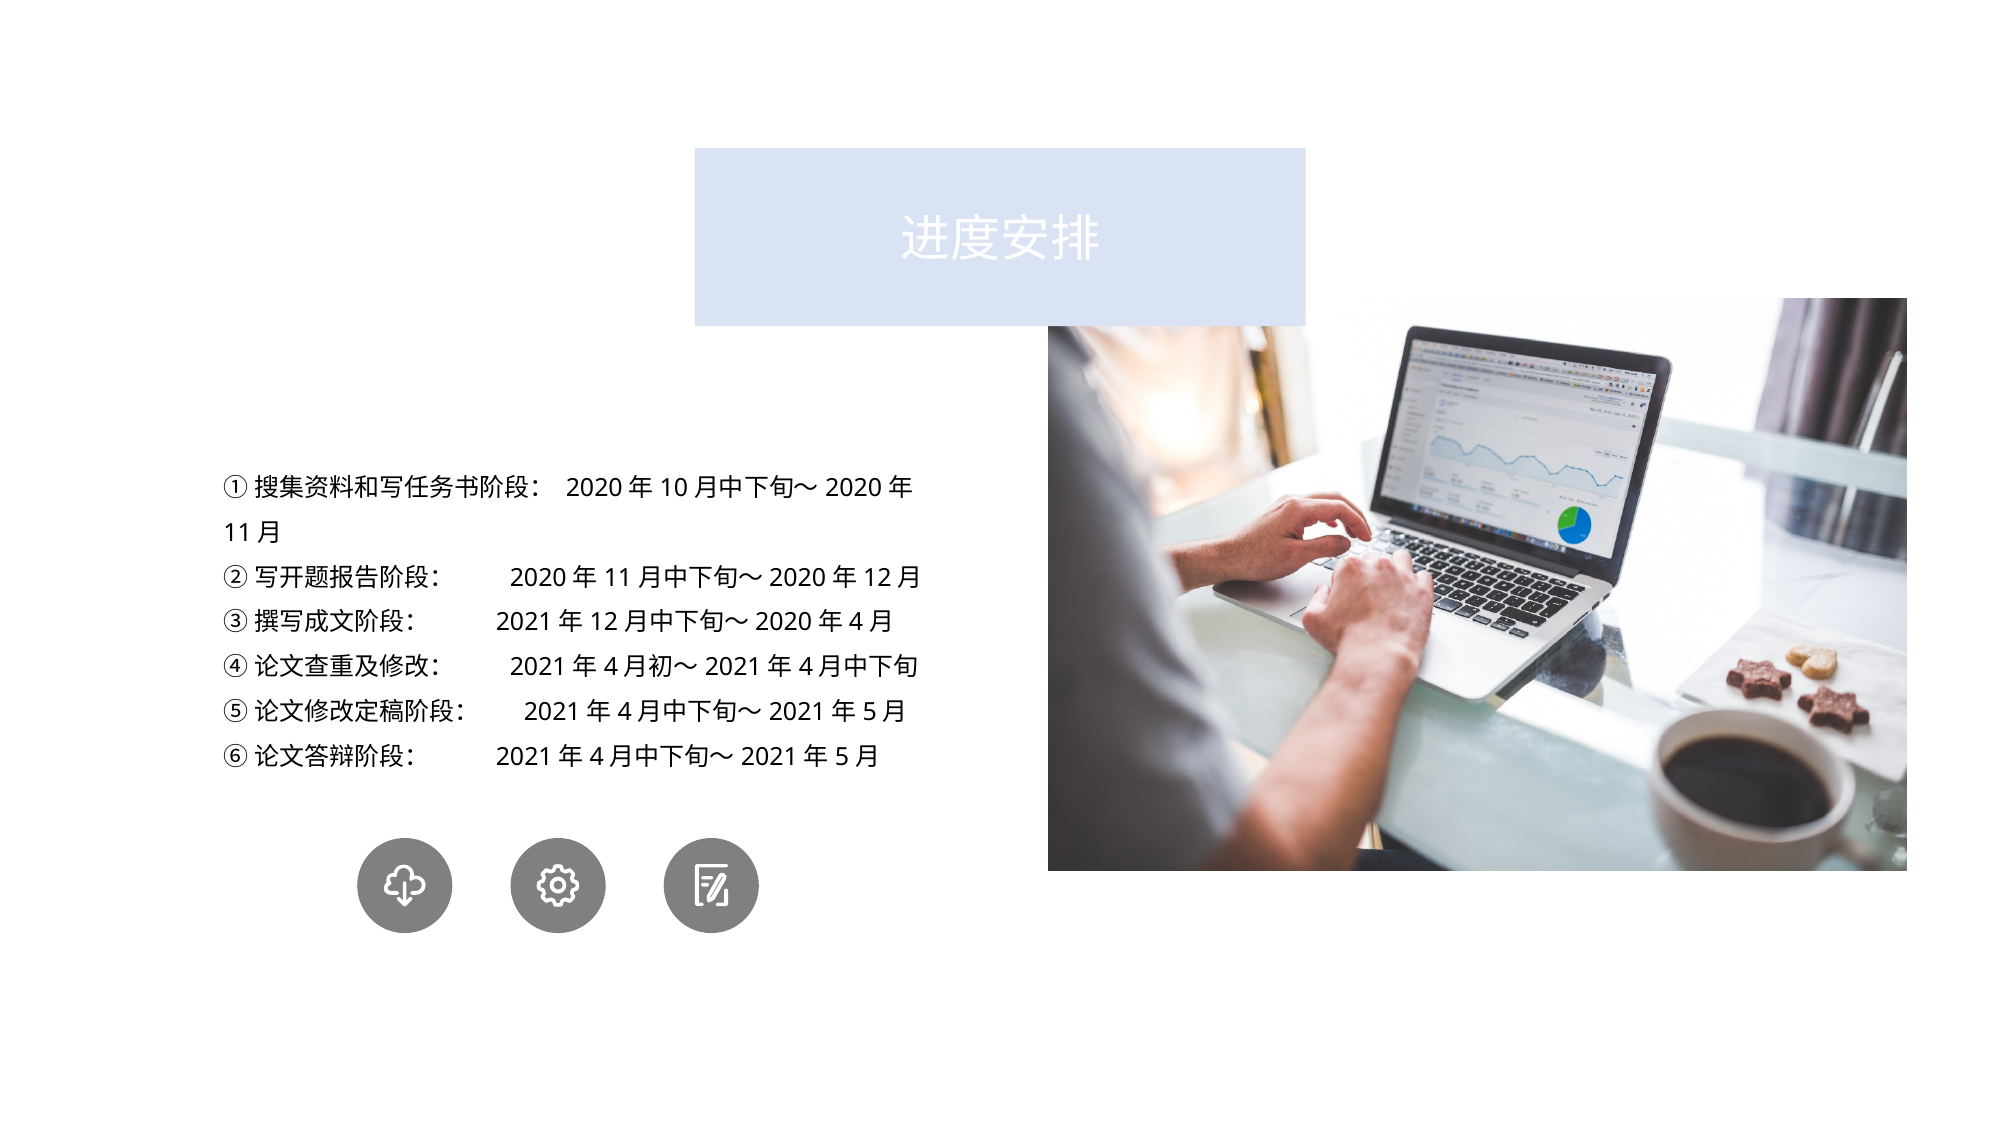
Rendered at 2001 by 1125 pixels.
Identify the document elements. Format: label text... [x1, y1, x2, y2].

text_box [357, 837, 453, 934]
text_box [536, 864, 580, 907]
text_box [663, 837, 759, 934]
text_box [694, 864, 729, 906]
text_box 进度安排 [745, 199, 1256, 274]
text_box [383, 864, 426, 907]
picture [1048, 298, 1907, 871]
text_box ①搜集资料和写任务书阶段： 2020年10月中下旬～2020年11月 ②写开题报告阶段： 2020年11月中下旬～2020年12月 ③撰写成文阶段： 2021年12月中下旬～2020年4月 ④论文查重及修改： 2021年4月初～2021年4月中下旬 ⑤论文修改定稿阶段： 2021年4月中下旬～2021年5月 ⑥论文答辩阶段： 2021年4月中下旬～2021年5月 [208, 448, 951, 778]
text_box [510, 837, 606, 934]
text_box [694, 147, 1307, 327]
